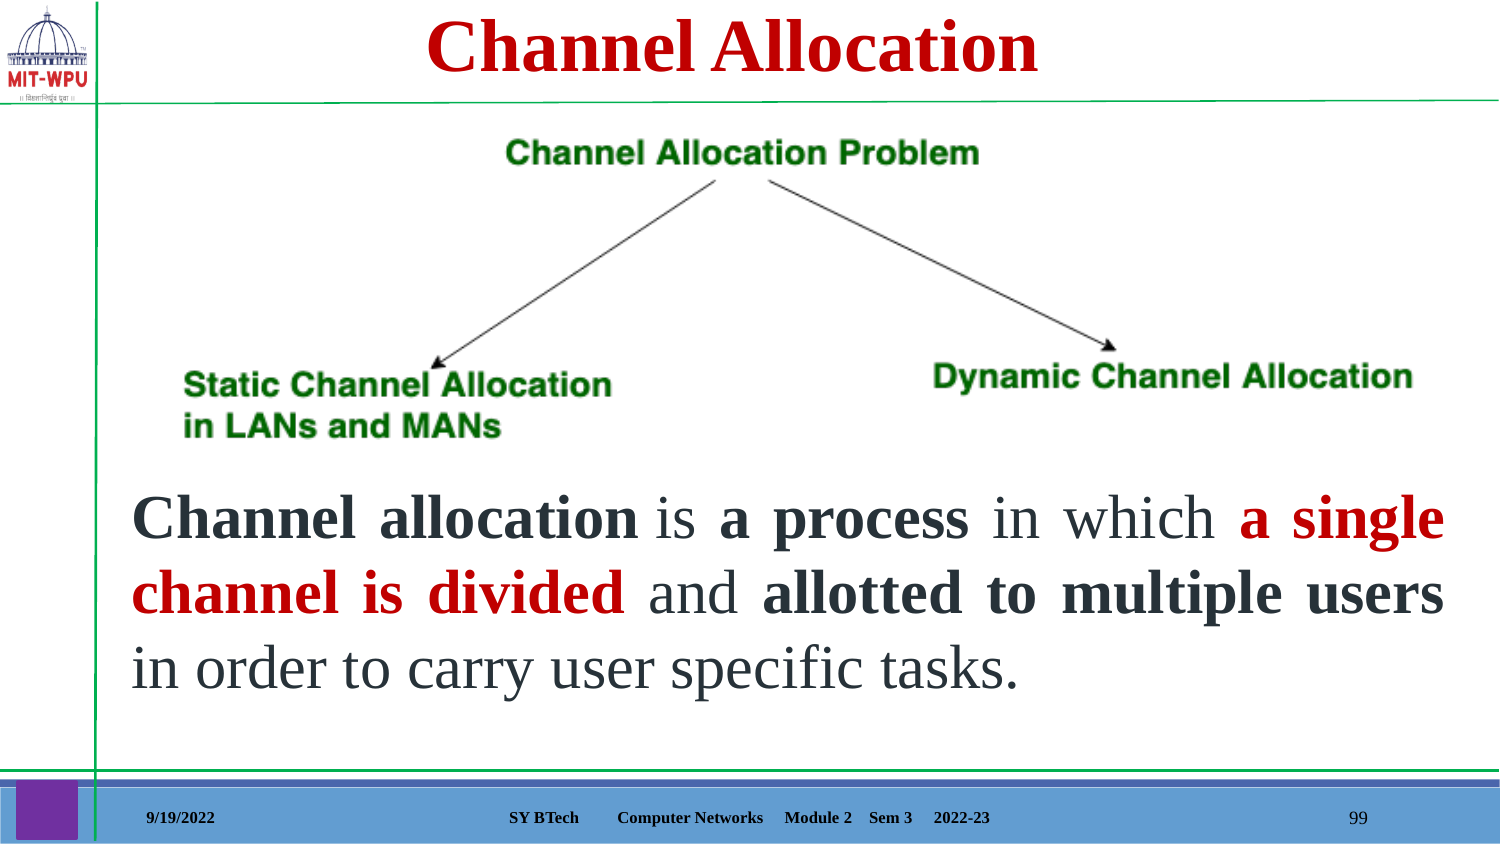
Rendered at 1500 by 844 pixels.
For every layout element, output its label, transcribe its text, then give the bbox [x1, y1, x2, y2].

slide_number ‹#› [1218, 794, 1380, 840]
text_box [94, 780, 98, 842]
text_box Channel allocation is a process in which a single channel is divided and allotted to multiple users in order to carry user specific tasks. [116, 468, 1461, 709]
footer SY BTech Computer Networks Module 2 Sem 3 2022-23 [453, 794, 1047, 840]
text_box [17, 782, 76, 839]
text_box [94, 1, 98, 770]
picture [178, 127, 1451, 445]
text_box [6, 5, 88, 98]
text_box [0, 100, 89, 104]
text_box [102, 100, 1499, 104]
text_box Channel Allocation [414, 14, 1185, 92]
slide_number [135, 794, 440, 840]
